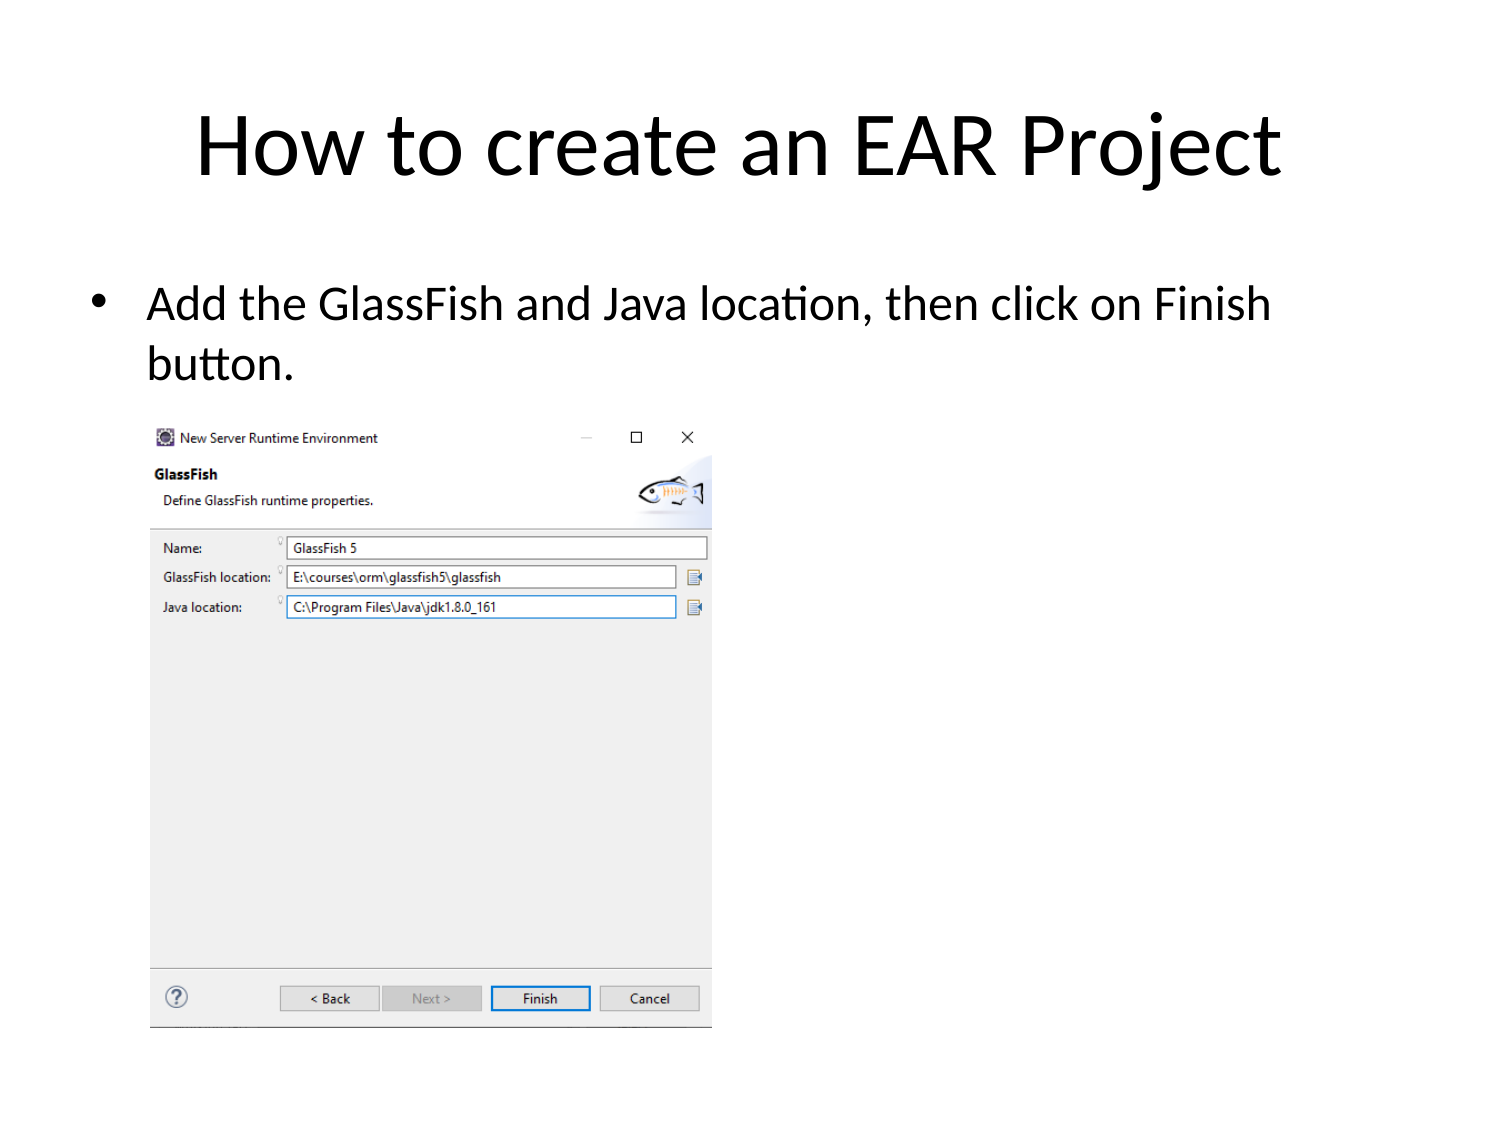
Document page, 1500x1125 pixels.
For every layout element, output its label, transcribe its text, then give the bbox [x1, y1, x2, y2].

picture [149, 424, 712, 1029]
list Add the GlassFish and Java location, then click on Finish button. [75, 262, 1425, 1005]
title How to create an EAR Project [75, 45, 1425, 233]
